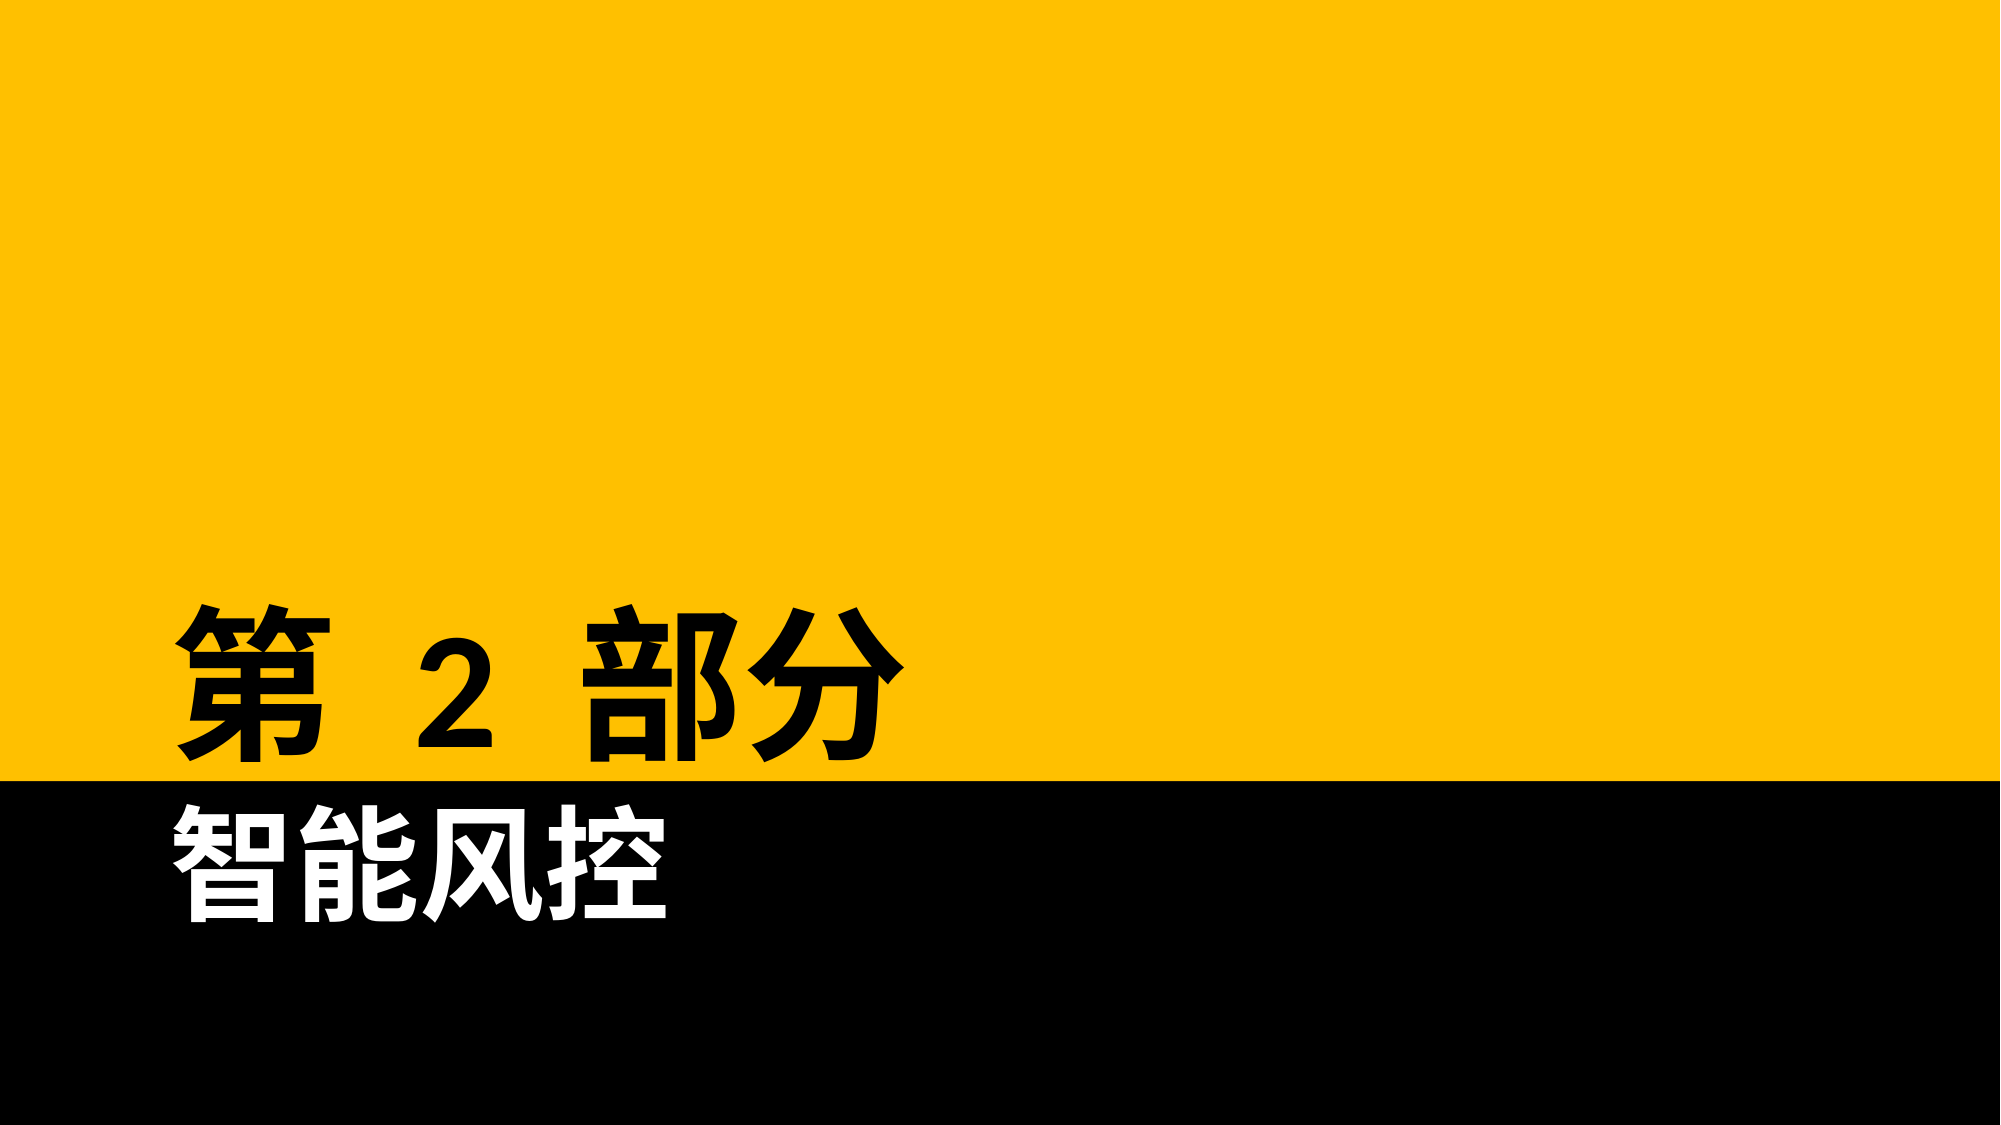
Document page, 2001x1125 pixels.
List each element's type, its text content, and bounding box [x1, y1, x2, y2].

list 第 2 部分 [154, 595, 1442, 782]
list 智能风控 [154, 796, 1442, 955]
